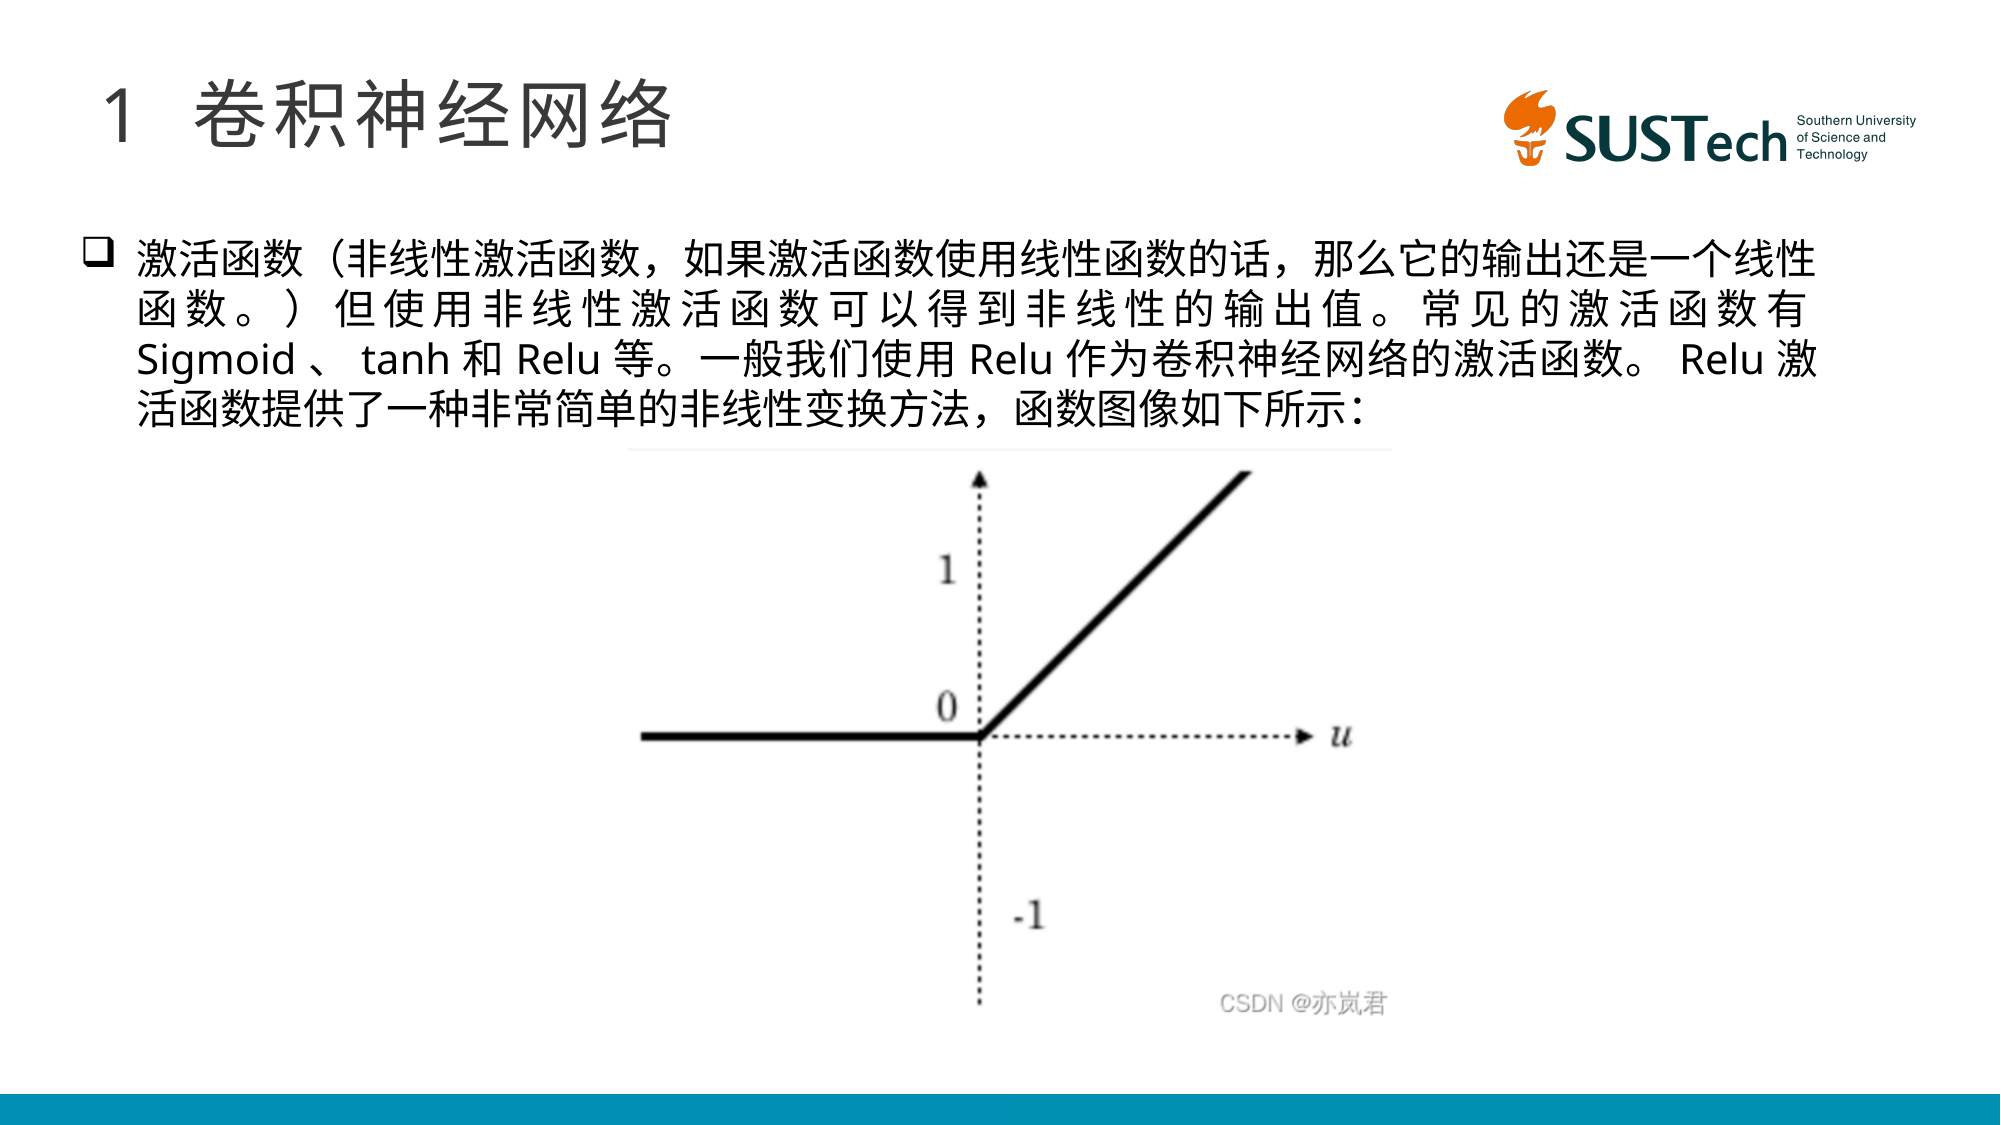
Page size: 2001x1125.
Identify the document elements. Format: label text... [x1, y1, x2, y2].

text_box [0, 1094, 2000, 1125]
text_box 1 卷积神经网络 [85, 59, 689, 165]
picture [628, 448, 1392, 1024]
picture [1504, 90, 1916, 166]
text_box 激活函数（非线性激活函数，如果激活函数使用线性函数的话，那么它的输出还是一个线性函数。）但使用非线性激活函数可以得到非线性的输出值。常见的激活函数有Sigmoid、tanh和Relu等。一般我们使用Relu作为卷积神经网络的激活函数。Relu激活函数提供了一种非常简单的非线性变换方法，函数图像如下所示： [65, 225, 1833, 449]
